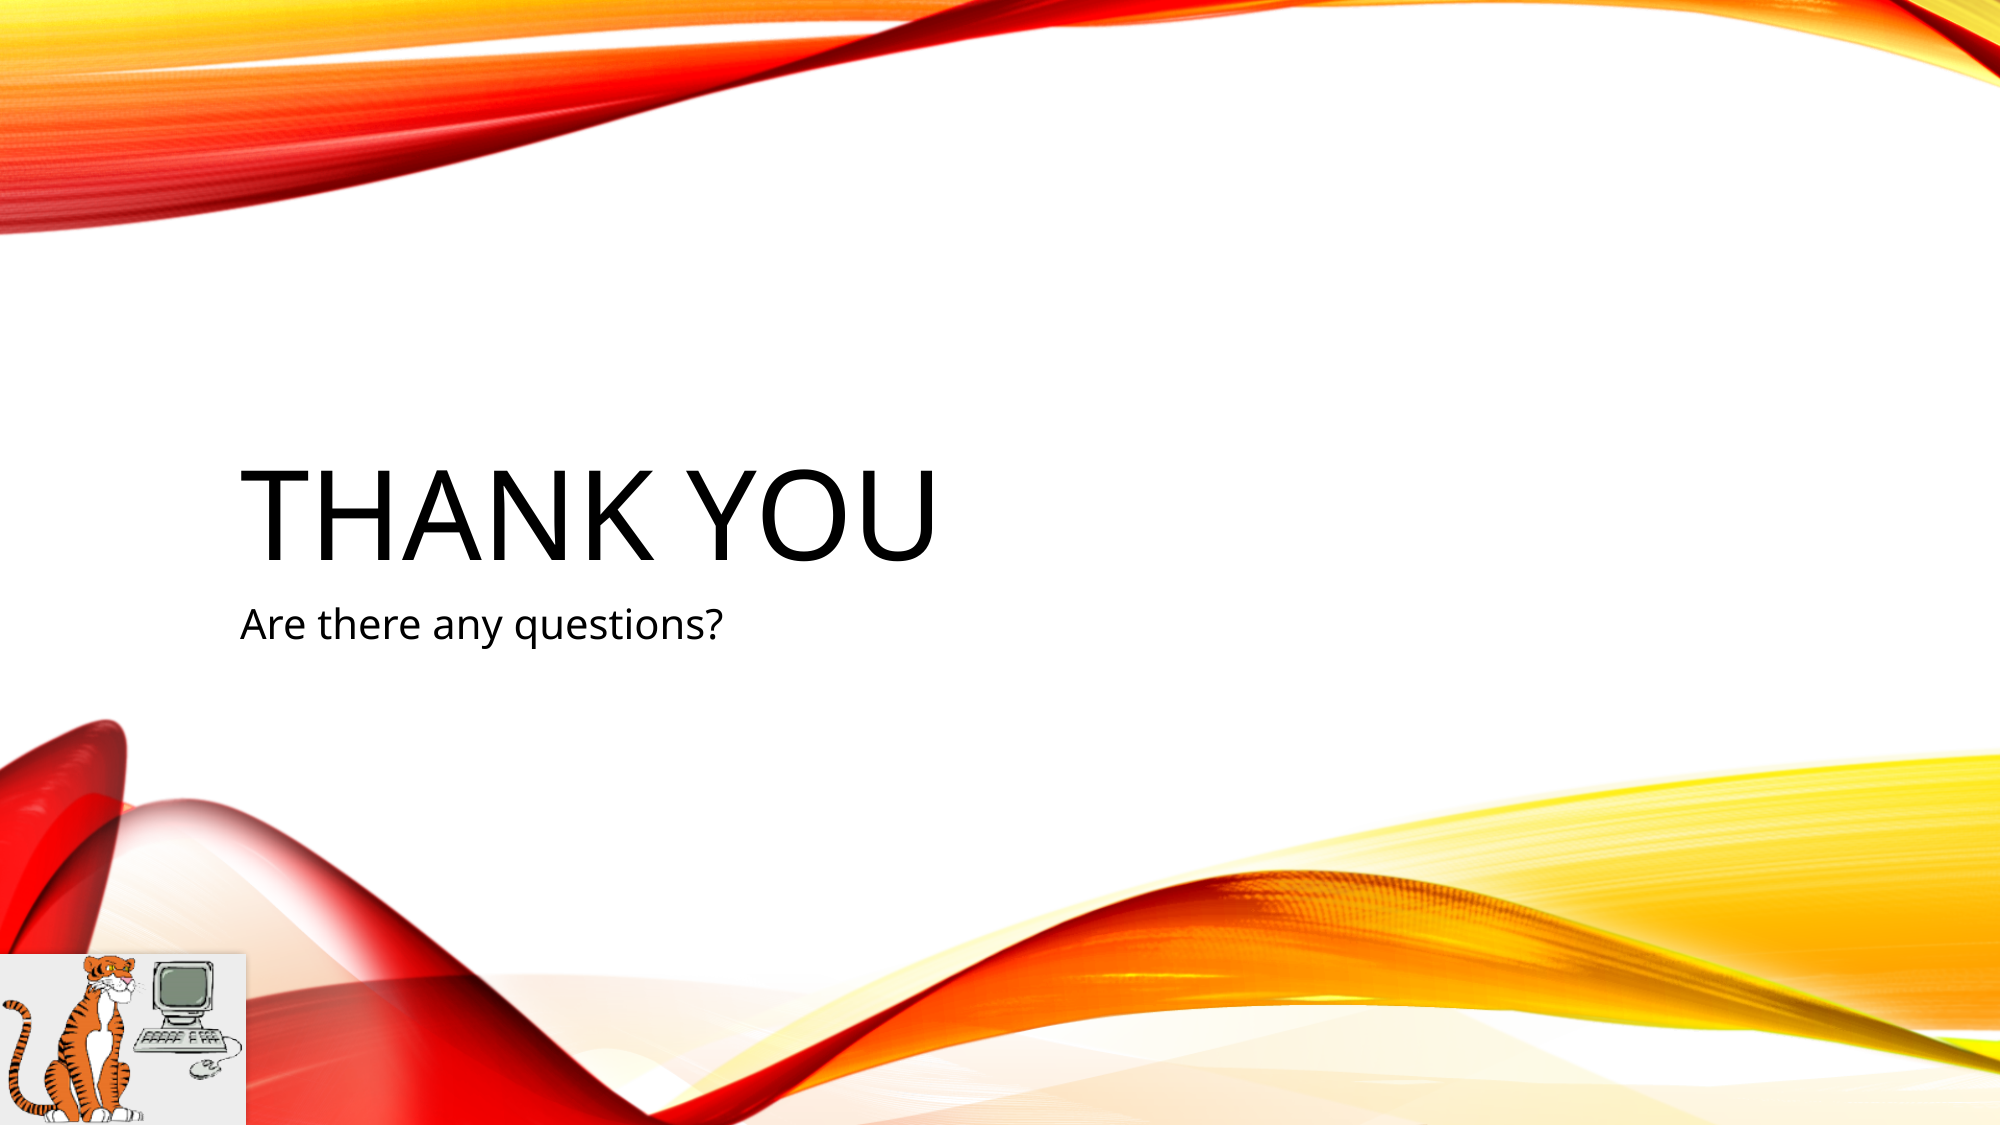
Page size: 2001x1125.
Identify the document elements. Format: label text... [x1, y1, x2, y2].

picture [0, 0, 2000, 237]
picture [0, 717, 2000, 1125]
title Thank you [225, 295, 1775, 595]
subtitle Are there any questions? [225, 595, 1775, 709]
